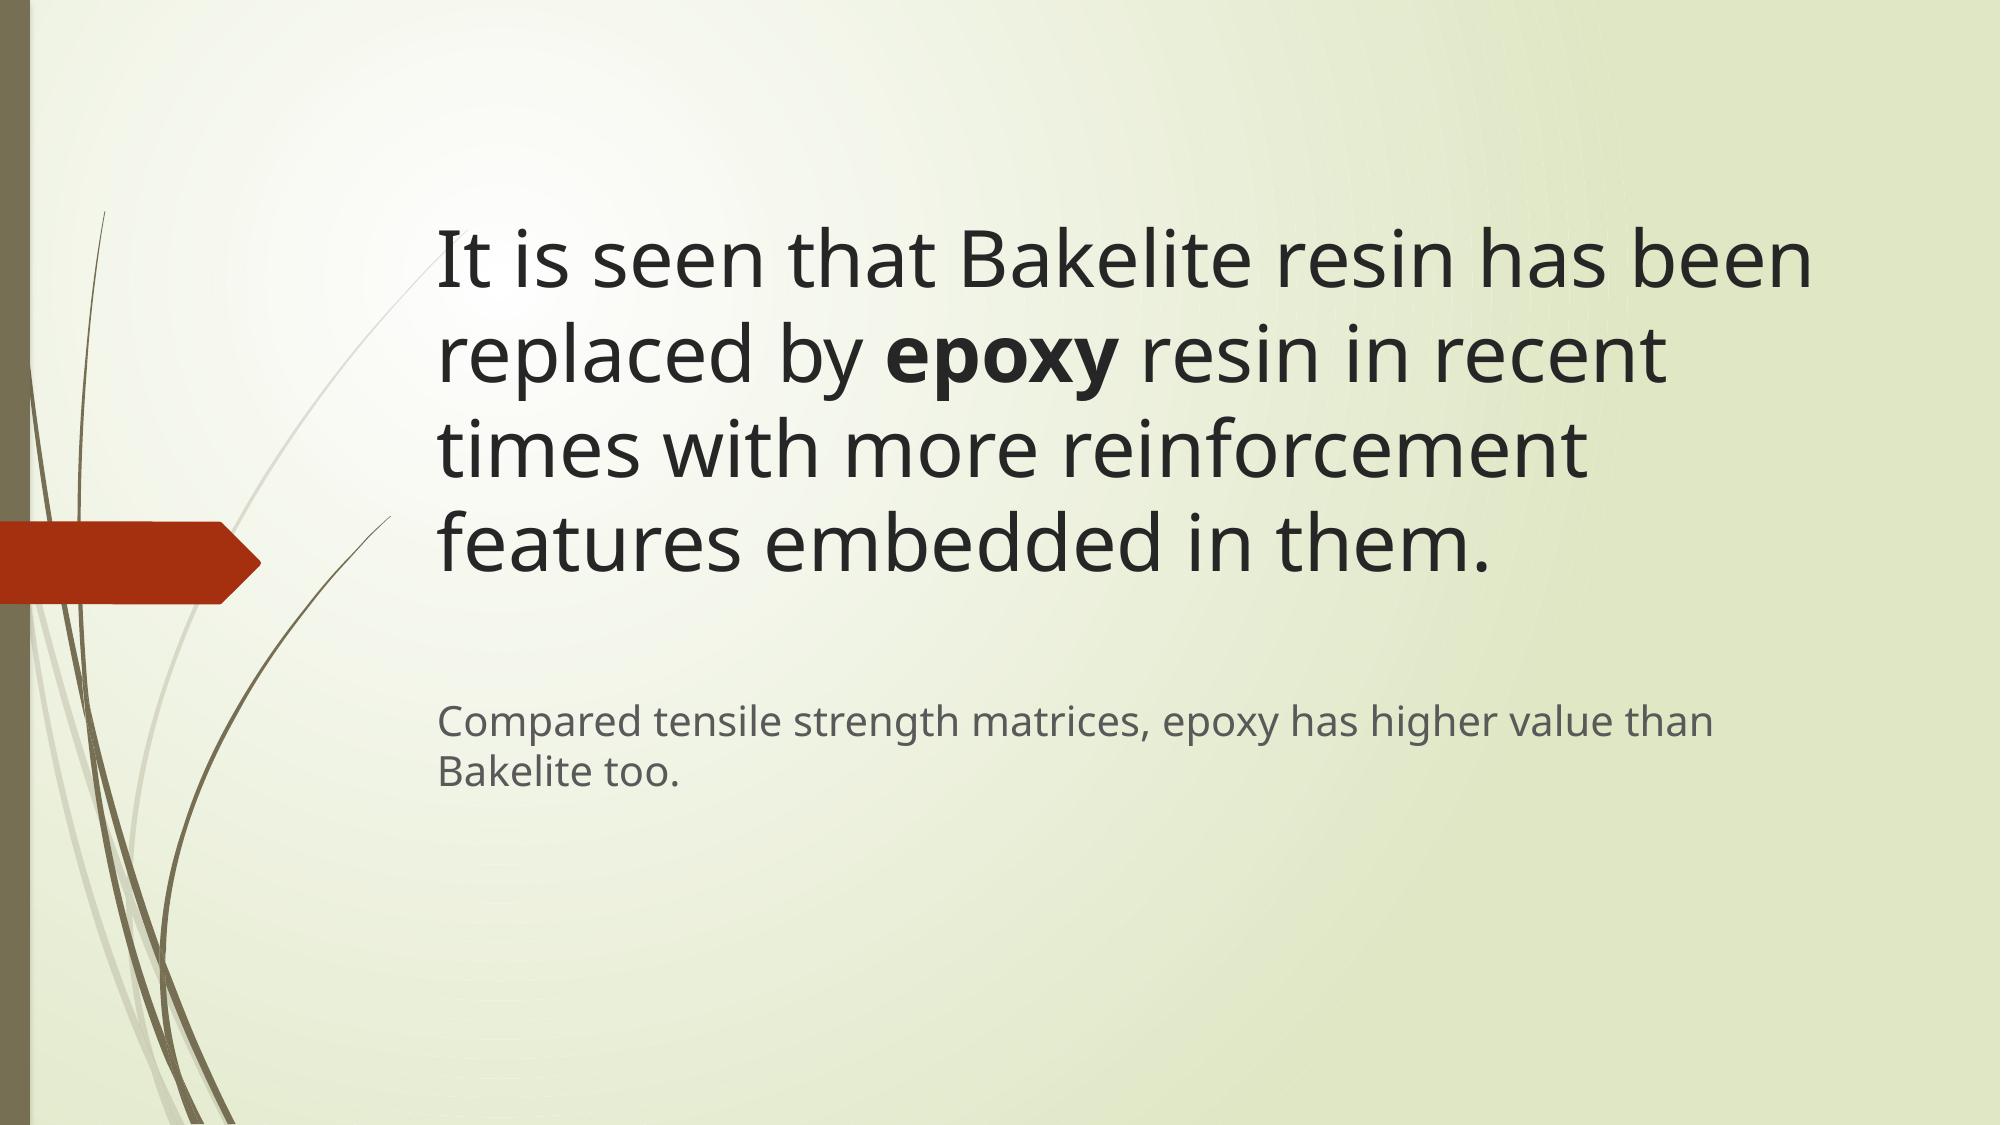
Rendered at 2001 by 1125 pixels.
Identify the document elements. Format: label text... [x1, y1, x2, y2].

title It is seen that Bakelite resin has been replaced by epoxy resin in recent times with more reinforcement features embedded in them. [421, 194, 1885, 596]
list Compared tensile strength matrices, epoxy has higher value than Bakelite too. [421, 687, 1885, 829]
